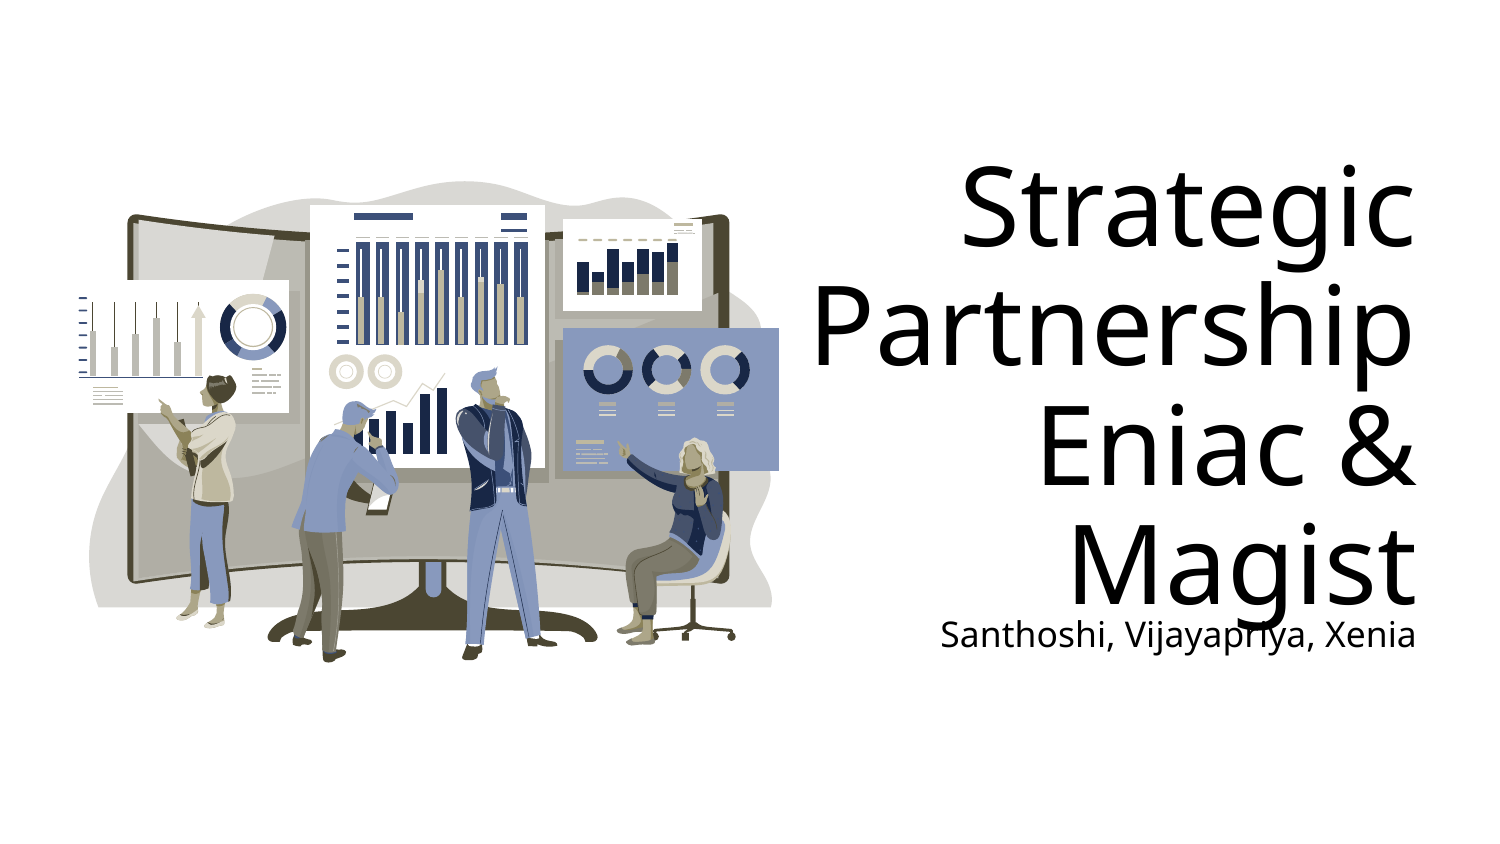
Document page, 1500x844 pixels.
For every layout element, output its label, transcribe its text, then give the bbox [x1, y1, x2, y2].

subtitle Santhoshi, Vijayapriya, Xenia [779, 604, 1433, 661]
title Strategic Partnership Eniac & Magist [779, 183, 1433, 597]
